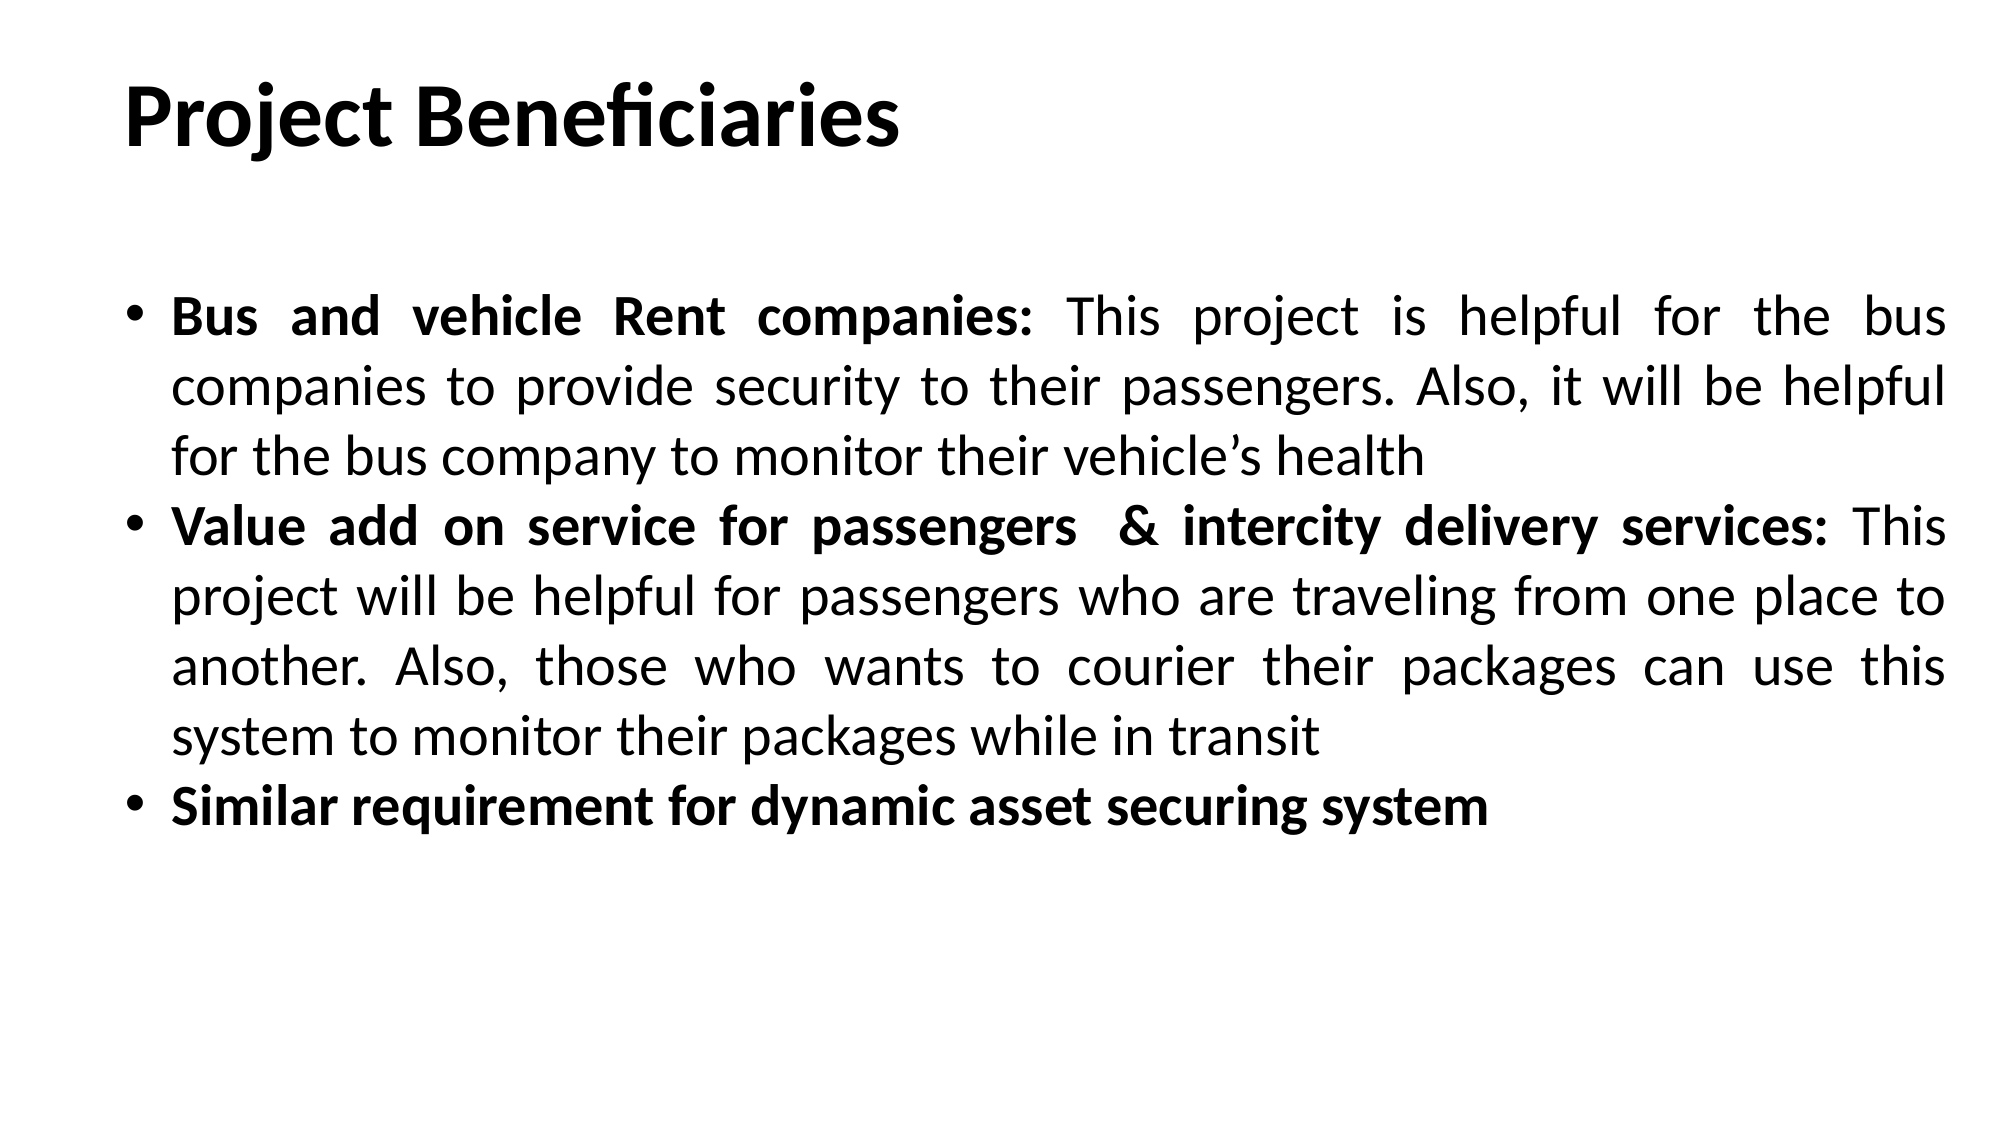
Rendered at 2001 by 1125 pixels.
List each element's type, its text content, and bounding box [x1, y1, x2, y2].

text_box Bus and vehicle Rent companies: This project is helpful for the bus companies to provide security to their passengers. Also, it will be helpful for the bus company to monitor their vehicle’s health Value add on service for passengers & intercity delivery services: This project will be helpful for passengers who are traveling from one place to another. Also, those who wants to courier their packages can use this system to monitor their packages while in transit Similar requirement for dynamic asset securing system [110, 269, 1963, 845]
text_box Project Beneficiaries [109, 47, 1820, 173]
